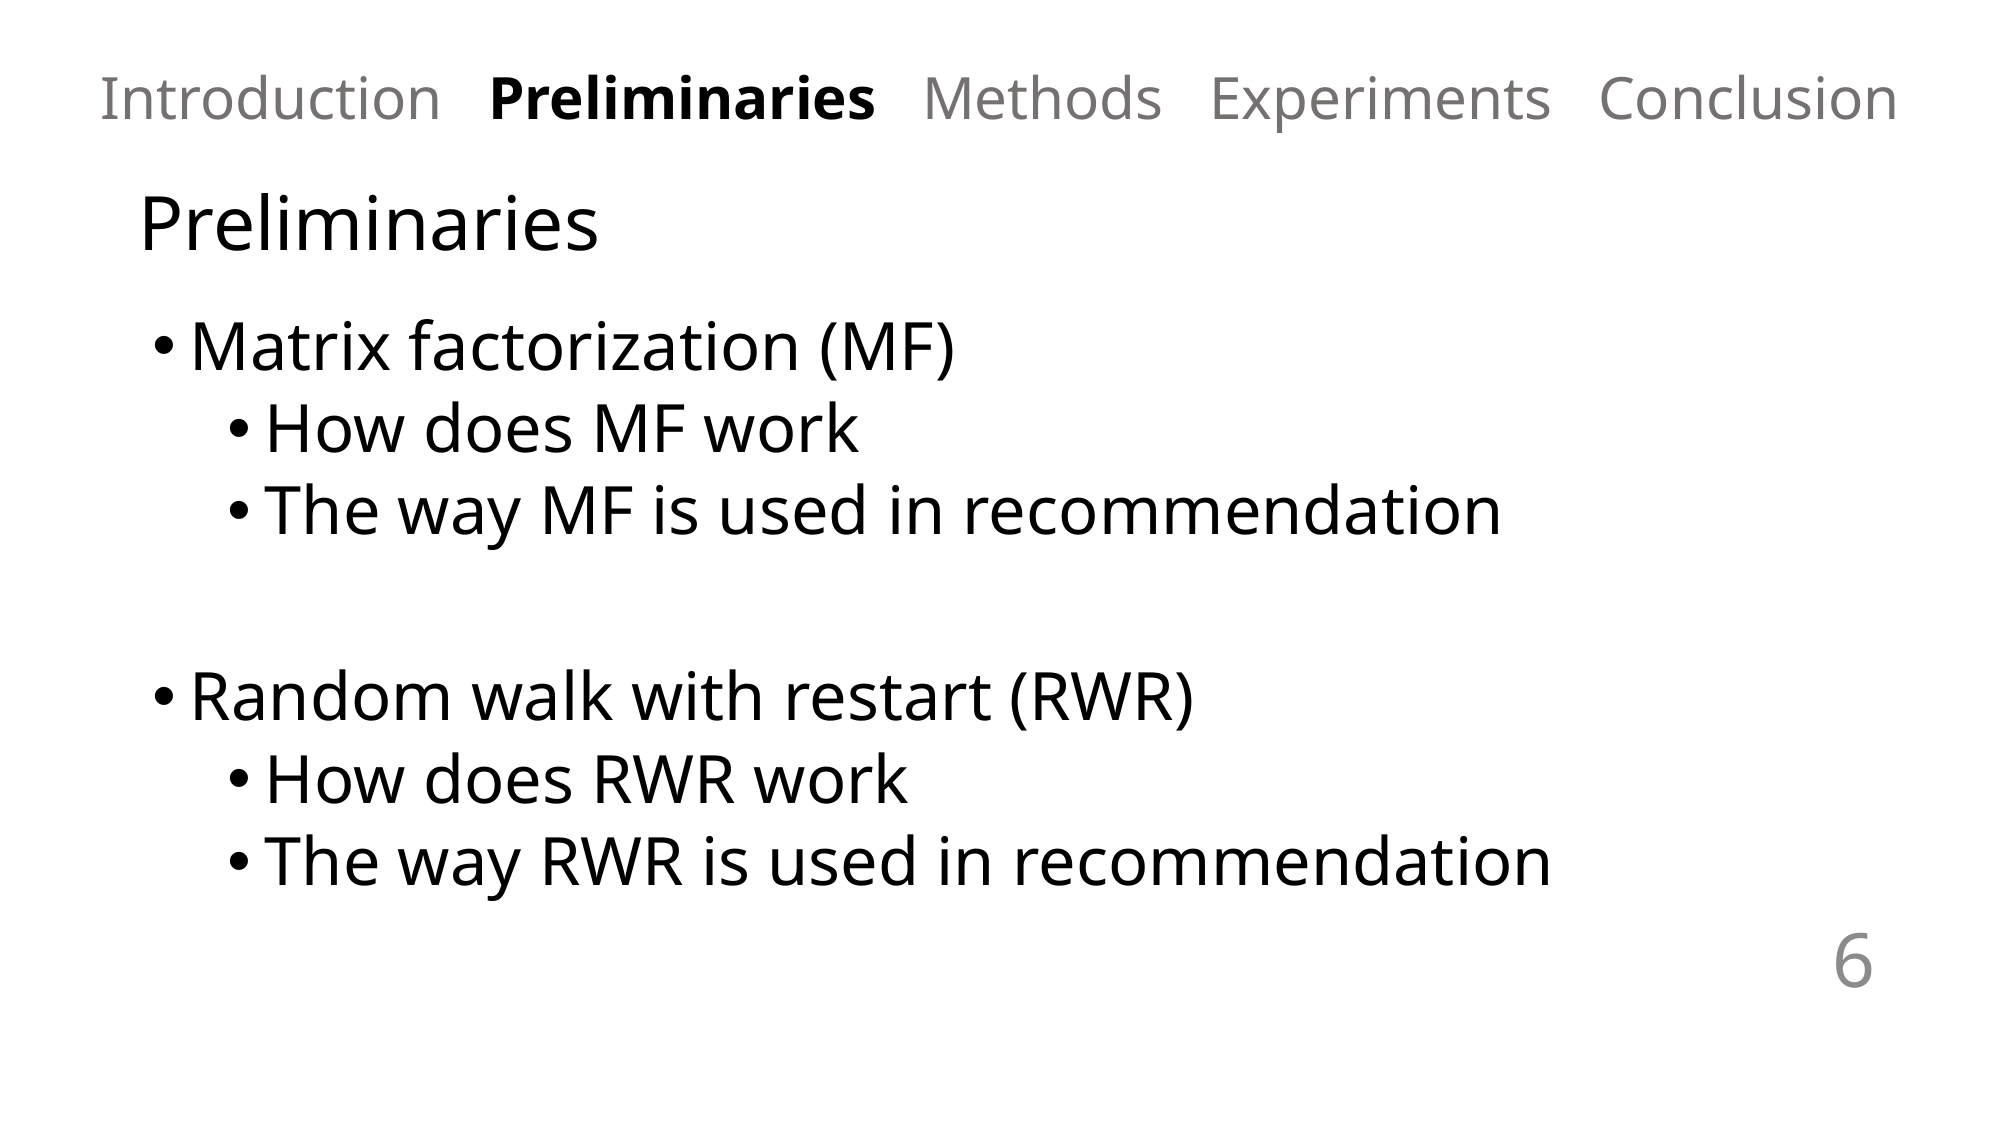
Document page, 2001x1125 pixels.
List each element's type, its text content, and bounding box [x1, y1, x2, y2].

list Matrix factorization (MF) How does MF work The way MF is used in recommendation Random walk with restart (RWR) How does RWR work The way RWR is used in recommendation [137, 305, 1863, 1019]
text_box Introduction Preliminaries Methods Experiments Conclusion [67, 53, 1933, 139]
slide_number 6 [1440, 933, 1891, 994]
text_box Preliminaries [123, 167, 1877, 273]
